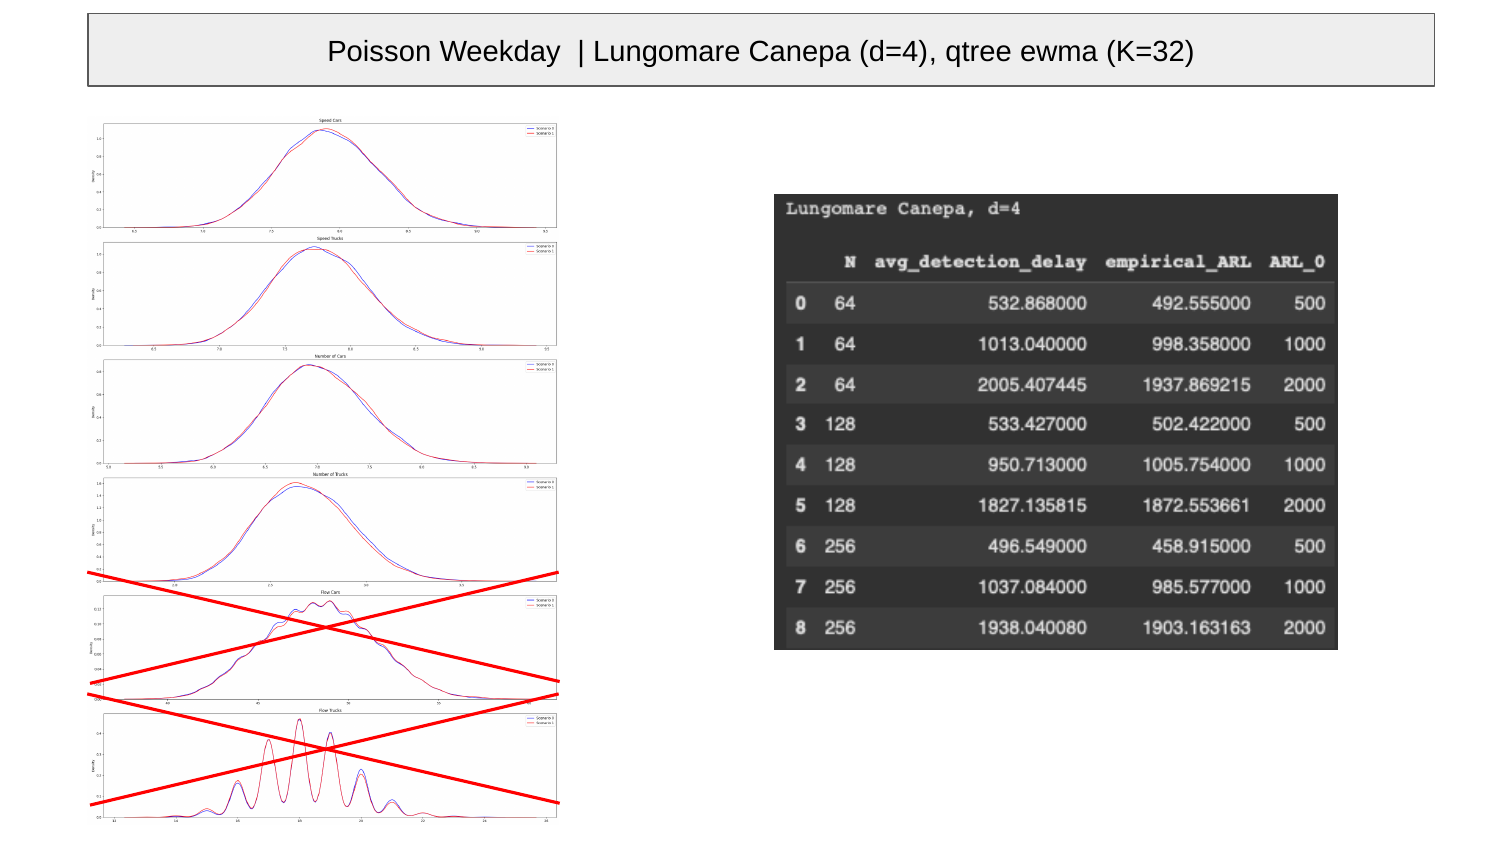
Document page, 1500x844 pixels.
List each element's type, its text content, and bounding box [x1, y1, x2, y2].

picture [87, 684, 560, 693]
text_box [86, 571, 560, 684]
text_box Poisson Weekday | Lungomare Canepa (d=4), qtree ewma (K=32) [87, 13, 1435, 86]
picture [774, 194, 1338, 650]
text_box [86, 693, 560, 806]
picture [87, 806, 560, 825]
picture [87, 116, 560, 571]
